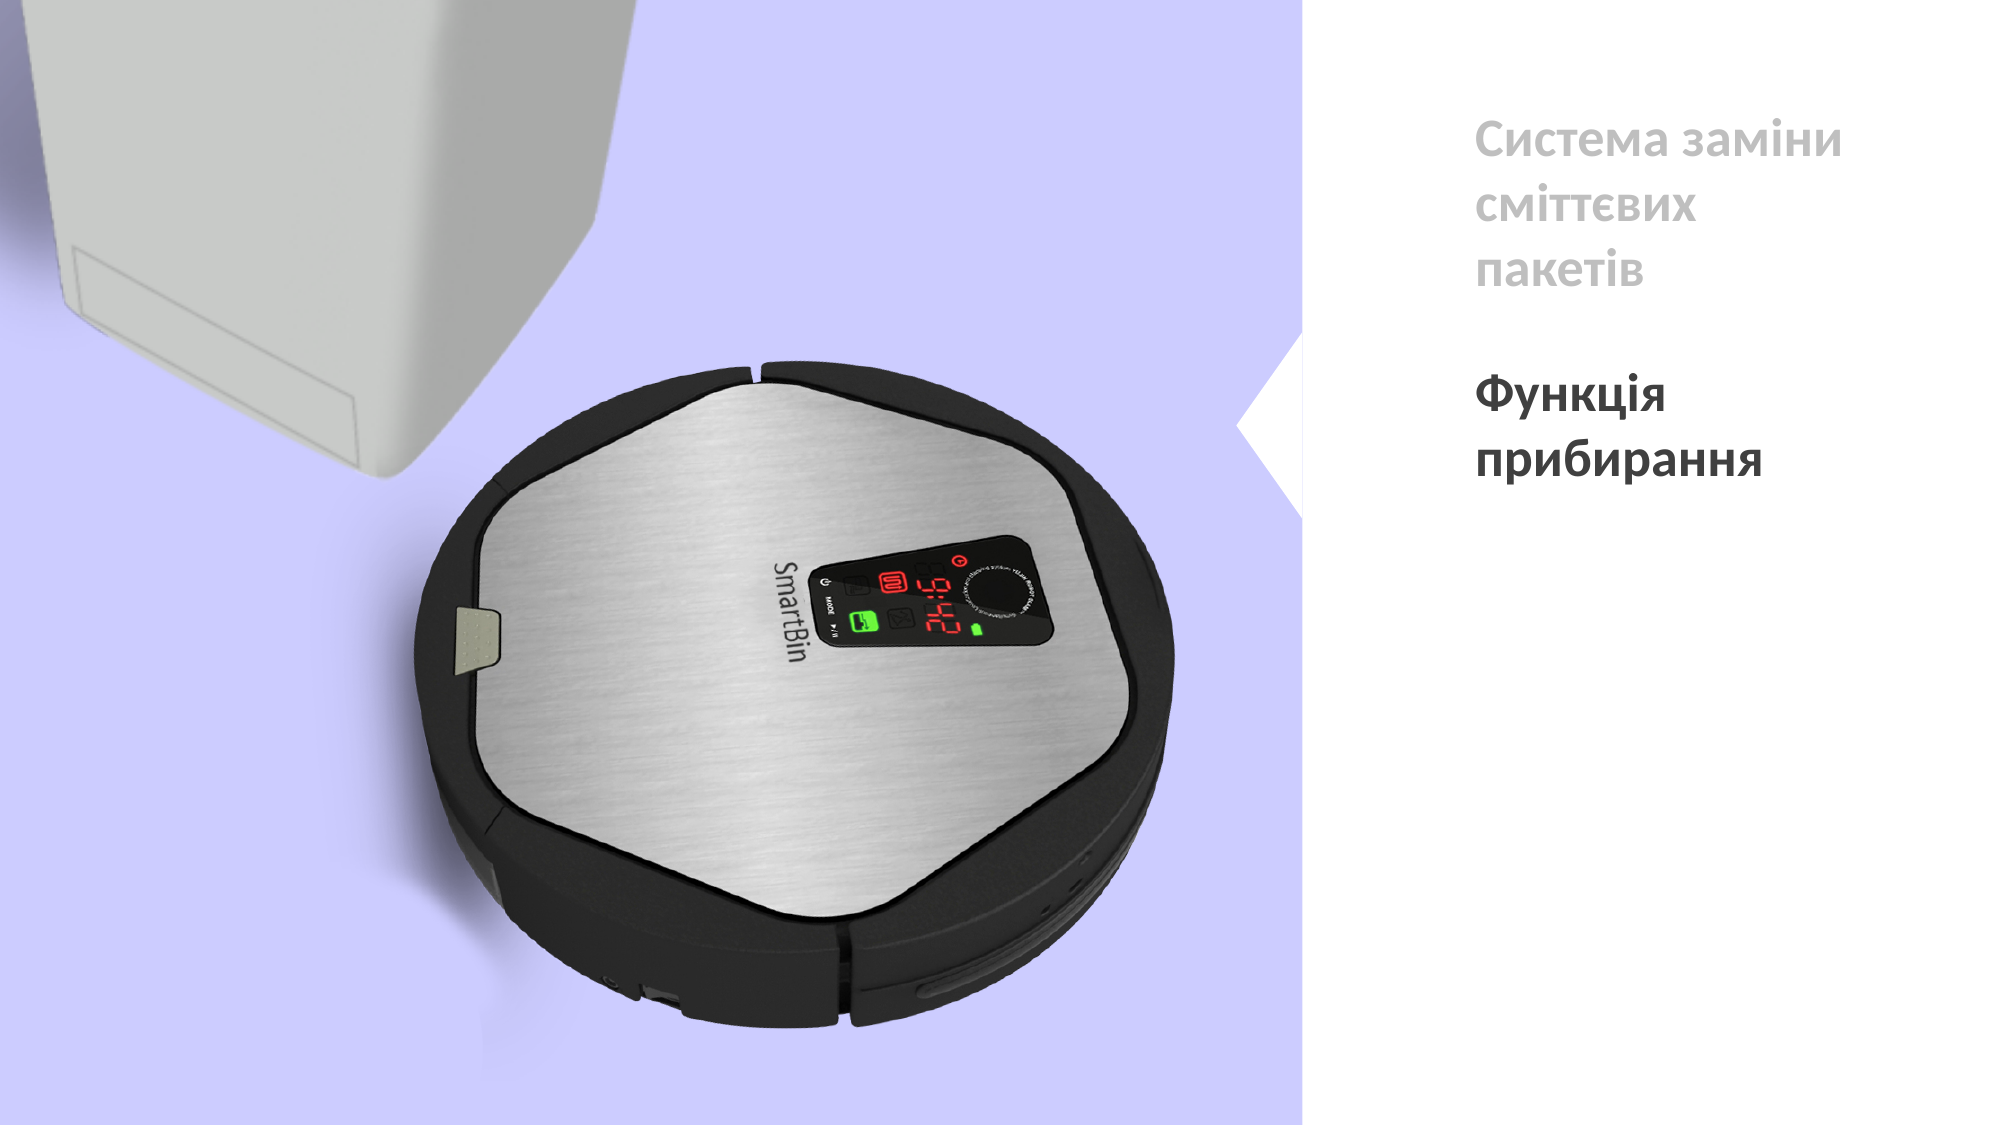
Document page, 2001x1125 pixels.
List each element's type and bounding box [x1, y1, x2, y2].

picture [0, 0, 1270, 1081]
text_box [1236, 0, 2000, 1125]
